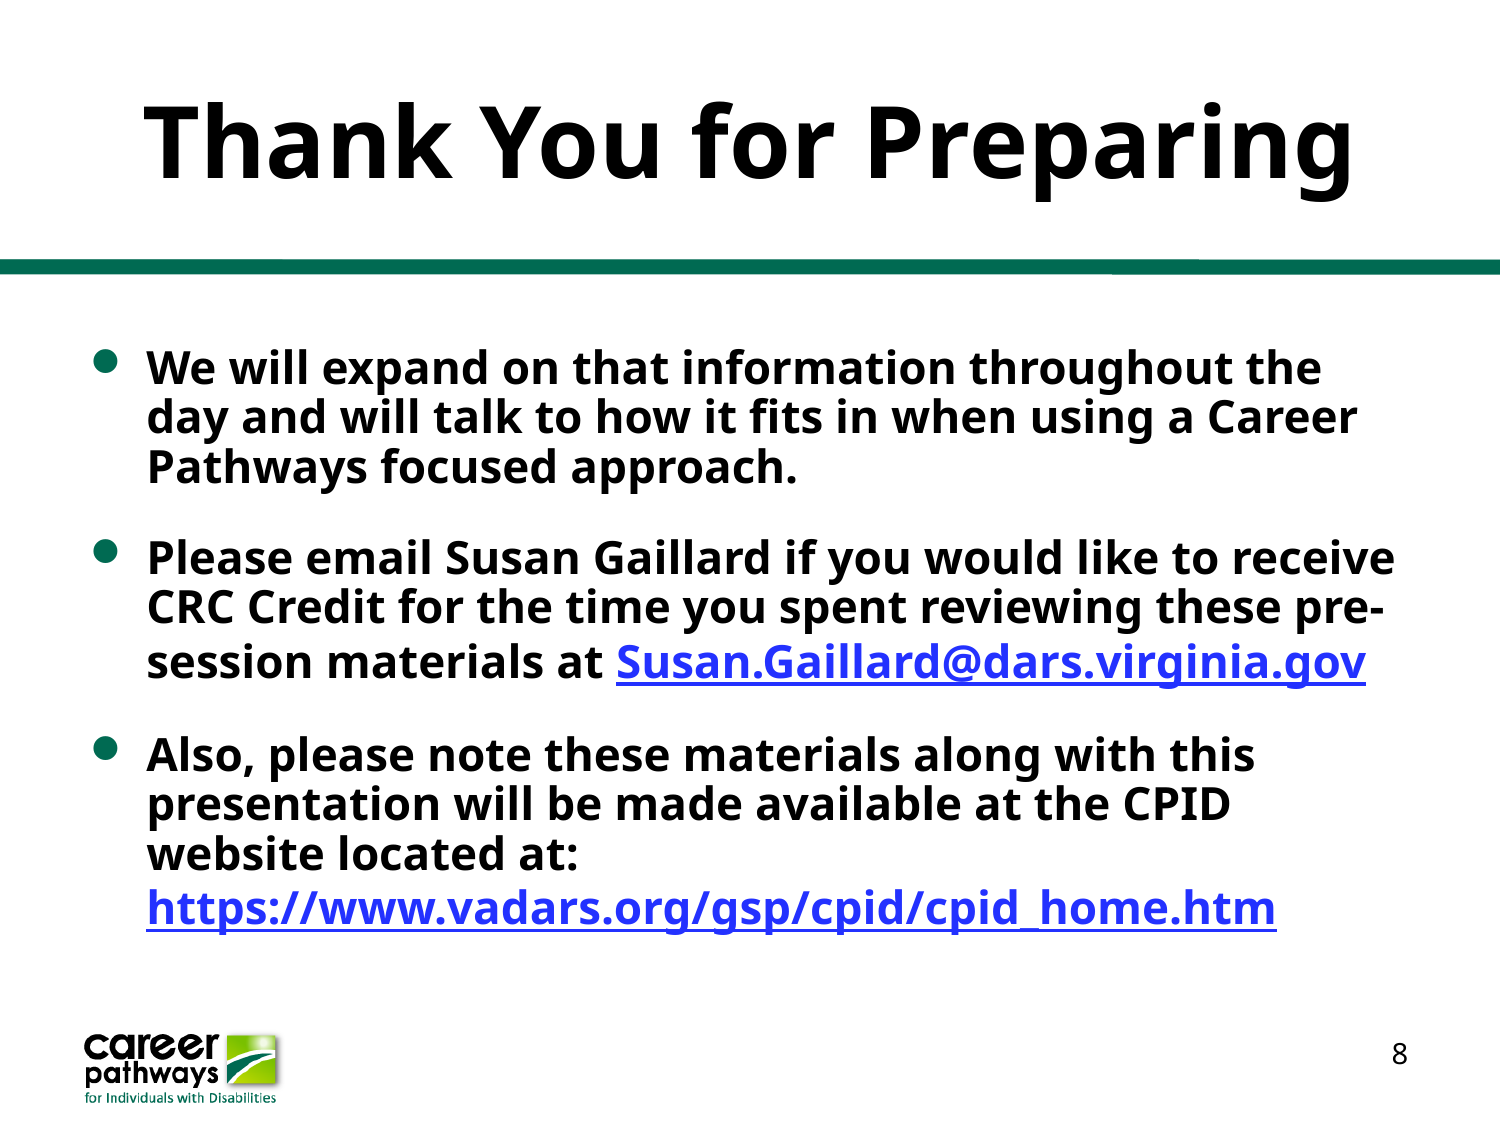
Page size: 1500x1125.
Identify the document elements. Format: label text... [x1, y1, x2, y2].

list We will expand on that information throughout the day and will talk to how it fits in when using a Career Pathways focused approach. Please email Susan Gaillard if you would like to receive CRC Credit for the time you spent reviewing these pre-session materials at Susan.Gaillard@dars.virginia.gov Also, please note these materials along with this presentation will be made available at the CPID website located at: https://www.vadars.org/gsp/cpid/cpid_home.htm [75, 337, 1425, 988]
slide_number 8 [1350, 1025, 1450, 1085]
title Thank You for Preparing [75, 45, 1425, 233]
picture [77, 1026, 285, 1107]
